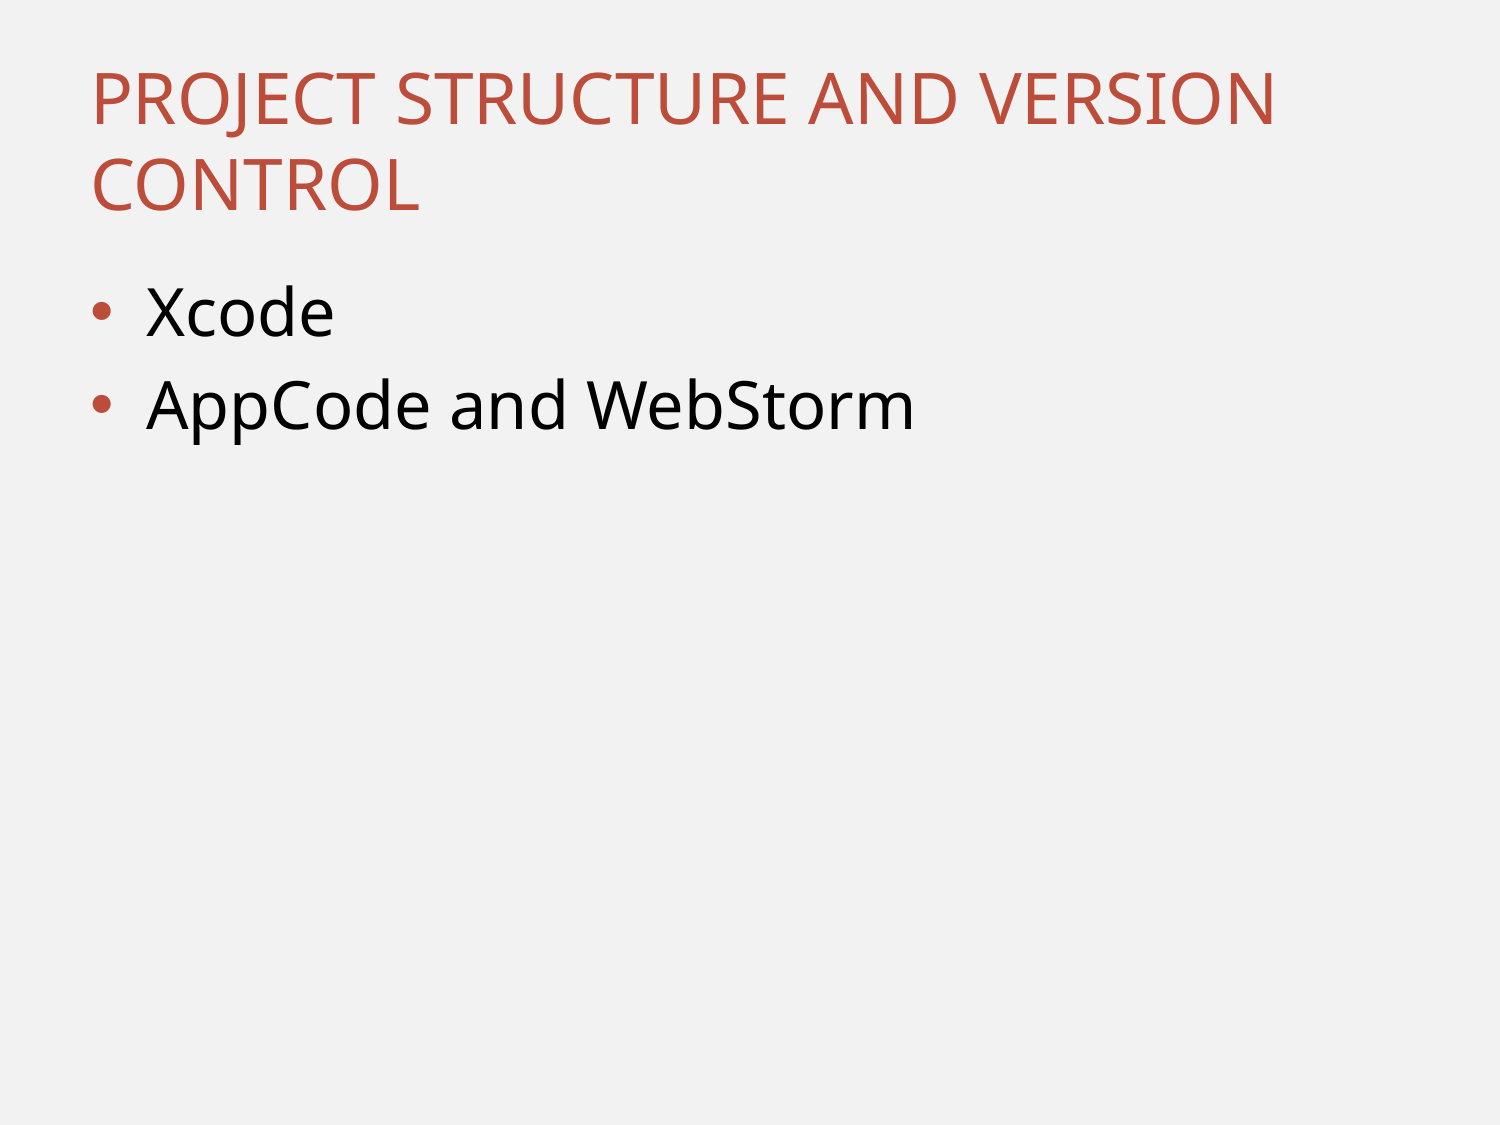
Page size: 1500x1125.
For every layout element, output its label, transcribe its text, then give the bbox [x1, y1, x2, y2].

title Project structure and version control [75, 45, 1425, 233]
list Xcode AppCode and WebStorm [75, 262, 1425, 1005]
